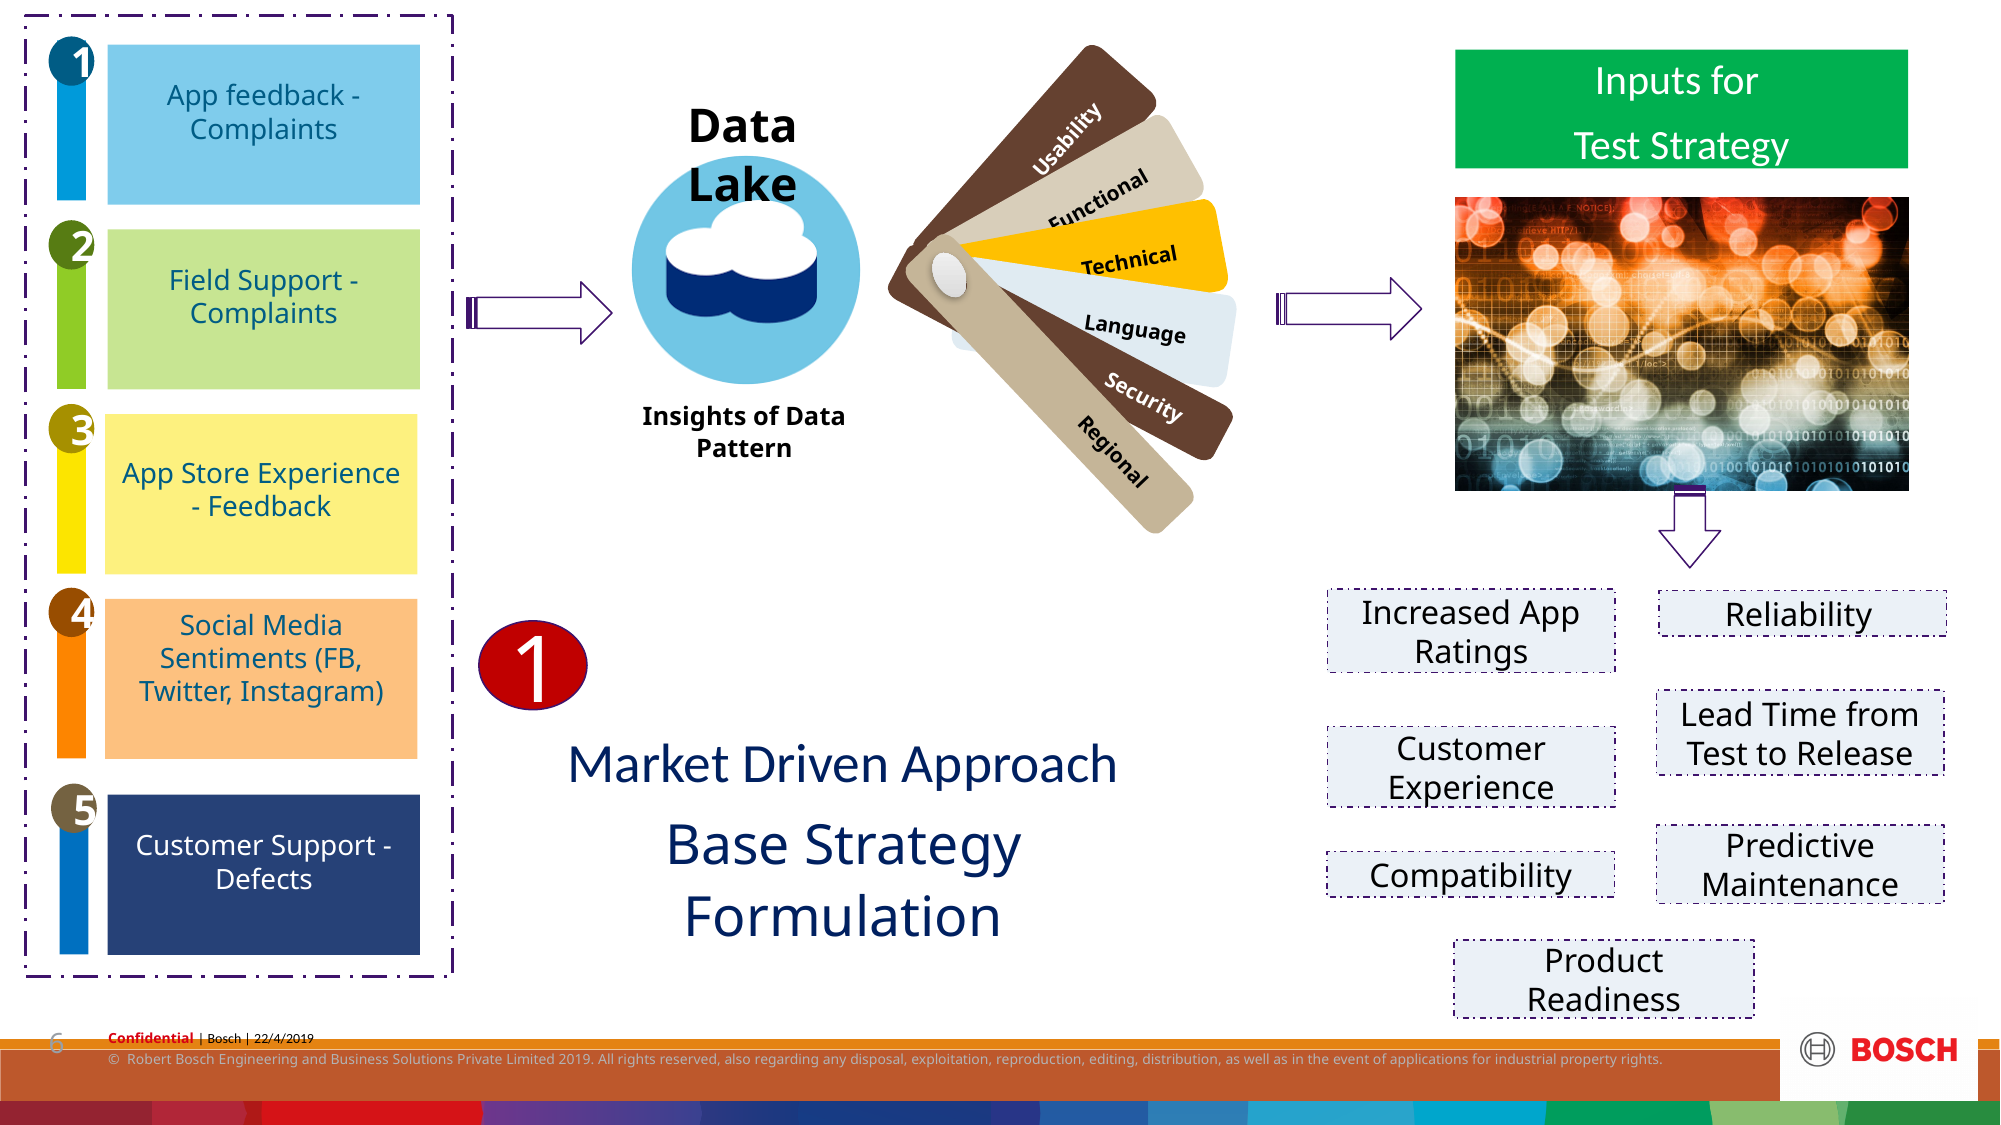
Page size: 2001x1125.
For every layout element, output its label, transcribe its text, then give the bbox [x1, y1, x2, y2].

picture [630, 154, 862, 386]
text_box Inputs for Test Strategy [1455, 49, 1909, 169]
text_box Insights of Data Pattern [632, 397, 857, 436]
text_box [25, 15, 453, 977]
text_box Product Readiness [1454, 939, 1754, 1018]
picture [0, 1100, 1414, 1125]
picture [1545, 995, 2000, 1125]
picture [1454, 196, 1909, 491]
text_box Customer Experience [1327, 726, 1616, 807]
text_box Lead Time from Test to Release [1656, 690, 1945, 776]
text_box © Robert Bosch Engineering and Business Solutions Private Limited 2019. All rights reserved, also regarding any disposal, exploitation, reproduction, editing, distribution, as well as in the event of applications for industrial property rights. [108, 1049, 1775, 1090]
text_box Increased App Ratings [1327, 589, 1616, 673]
text_box 1 [478, 620, 588, 710]
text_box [48, 35, 421, 956]
text_box 6 [48, 1026, 102, 1097]
text_box [470, 297, 475, 329]
text_box Market Driven Approach Base Strategy Formulation [499, 721, 1188, 893]
text_box [1327, 277, 1422, 340]
text_box [1659, 501, 1721, 568]
text_box Reliability [1658, 590, 1947, 637]
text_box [891, 176, 1319, 474]
text_box Predictive Maintenance [1656, 825, 1945, 904]
text_box [476, 281, 612, 344]
text_box Compatibility [1327, 851, 1615, 897]
text_box Confidential | Bosch | 22/4/2019 [108, 1028, 1775, 1049]
text_box Data Lake [630, 91, 855, 130]
